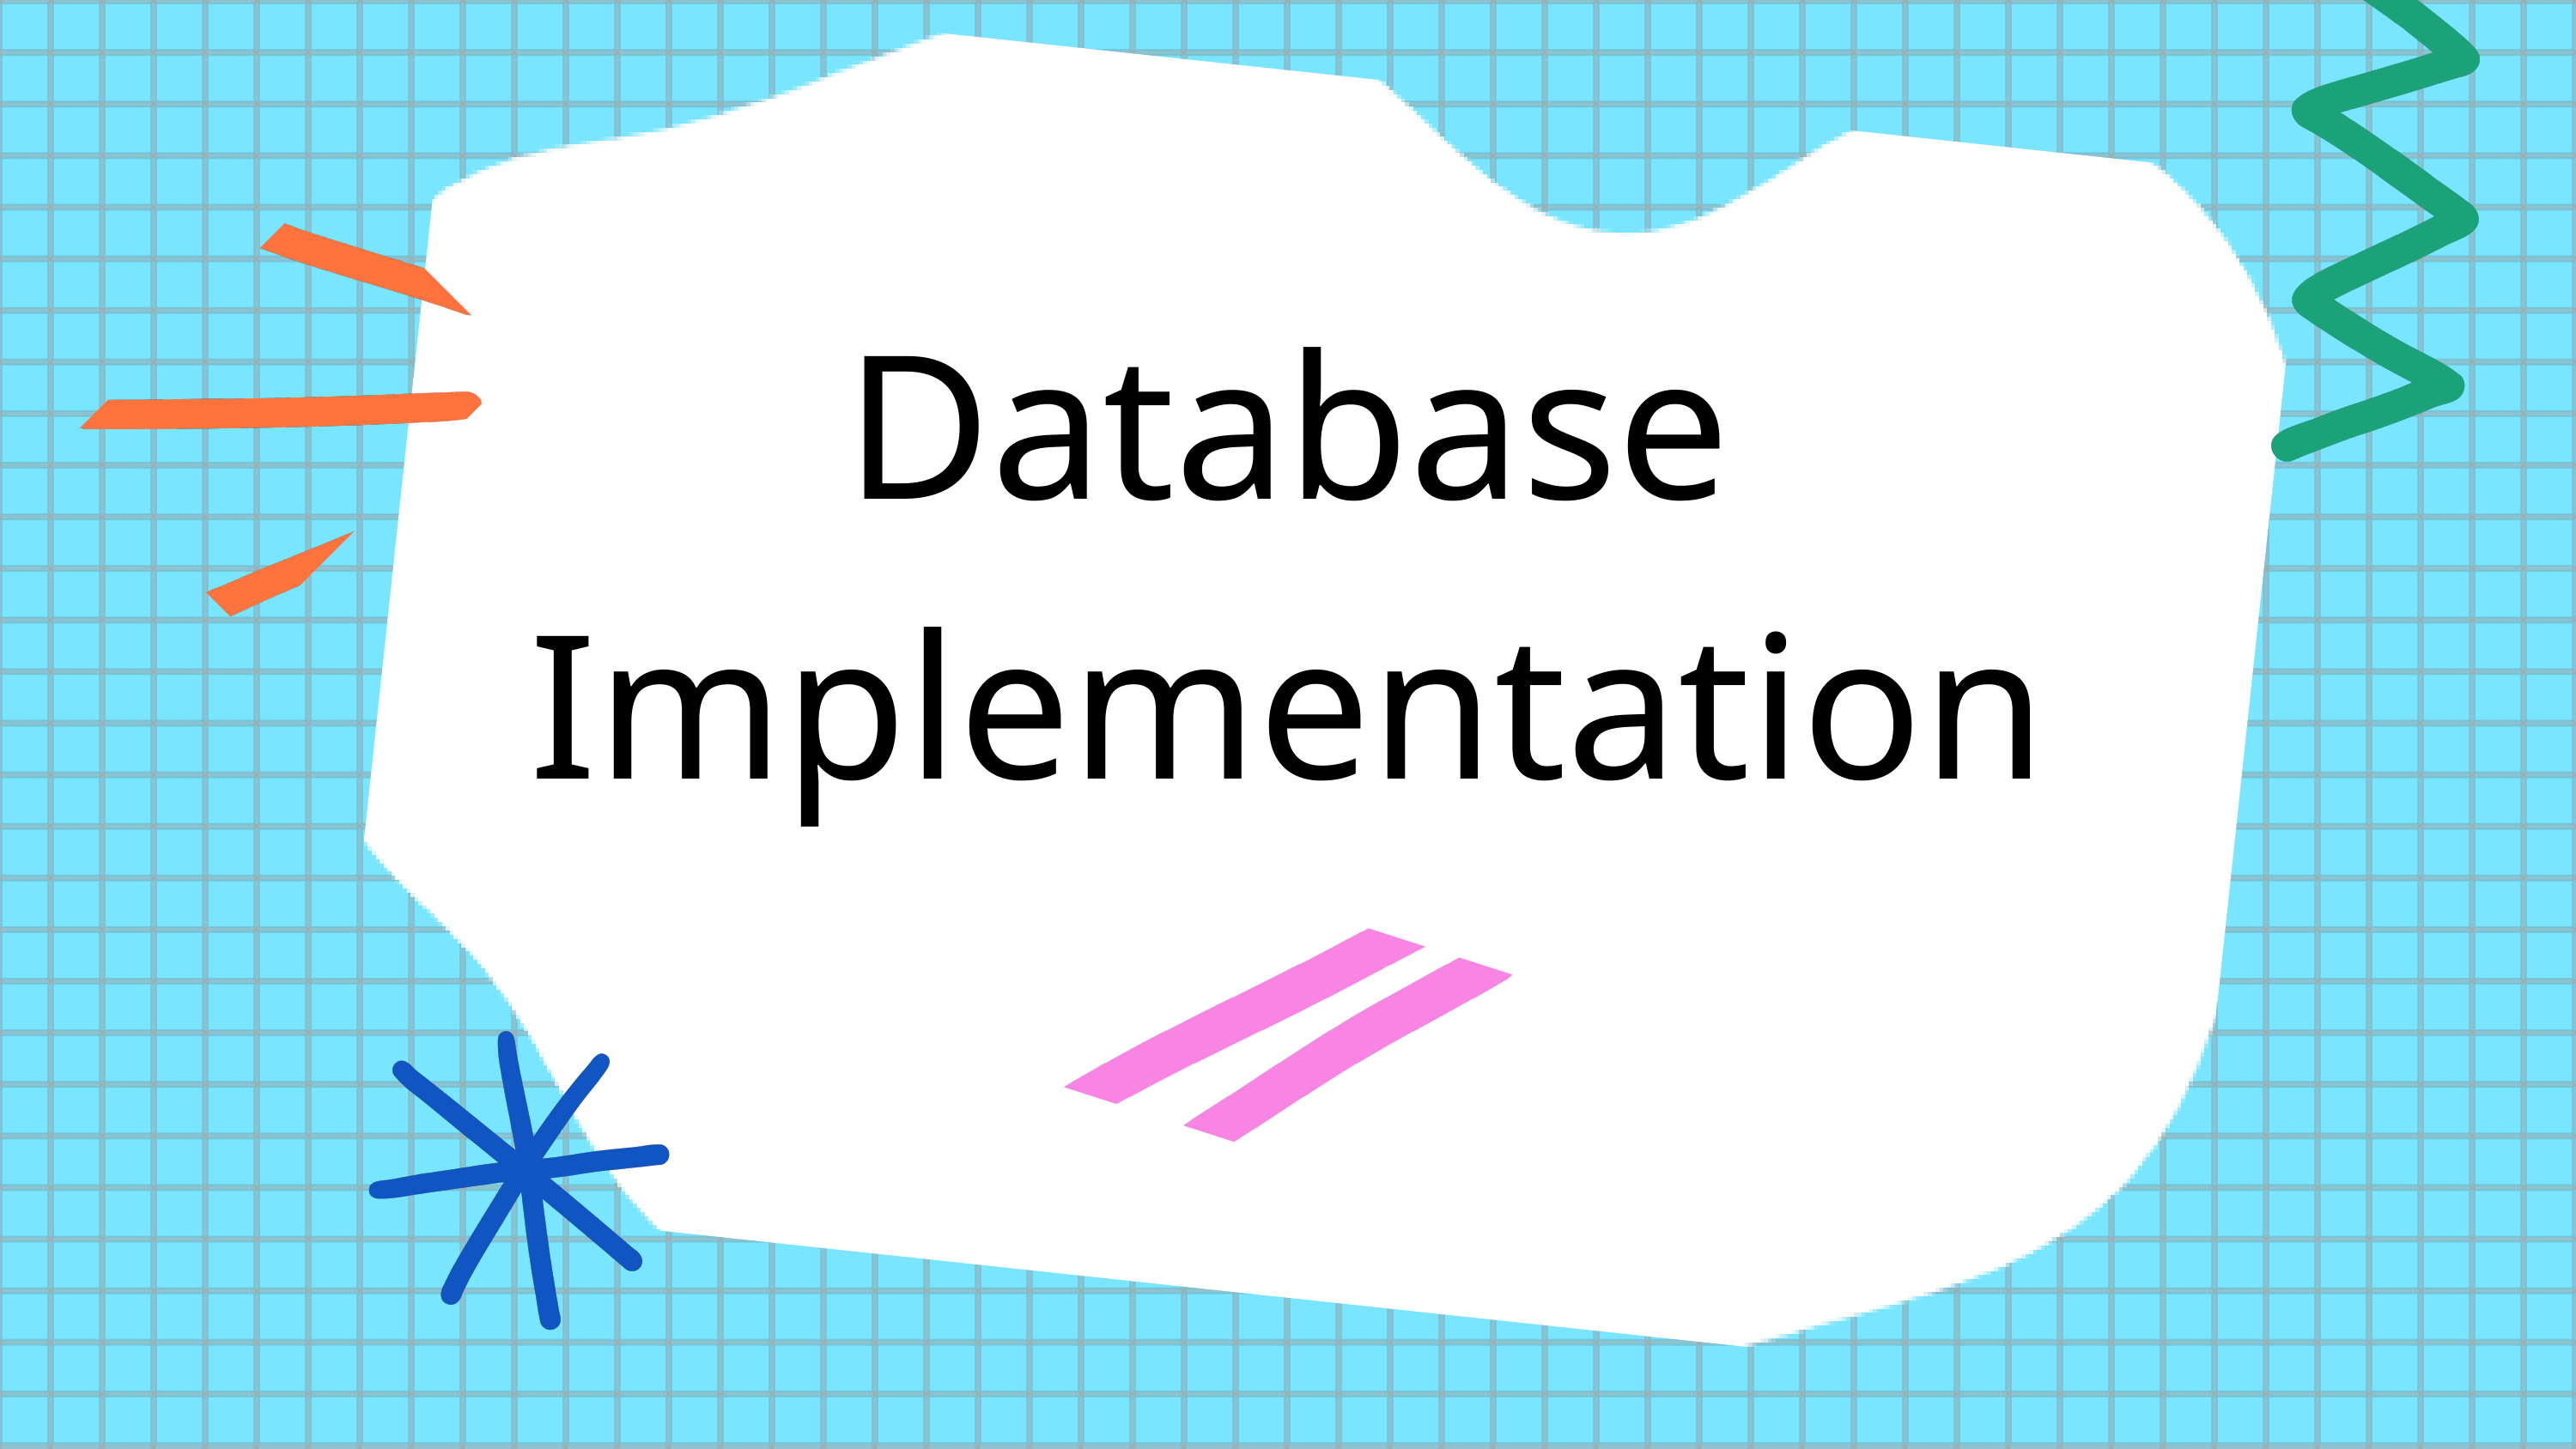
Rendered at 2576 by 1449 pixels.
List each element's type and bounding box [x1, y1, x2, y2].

text_box [0, 0, 2576, 1449]
